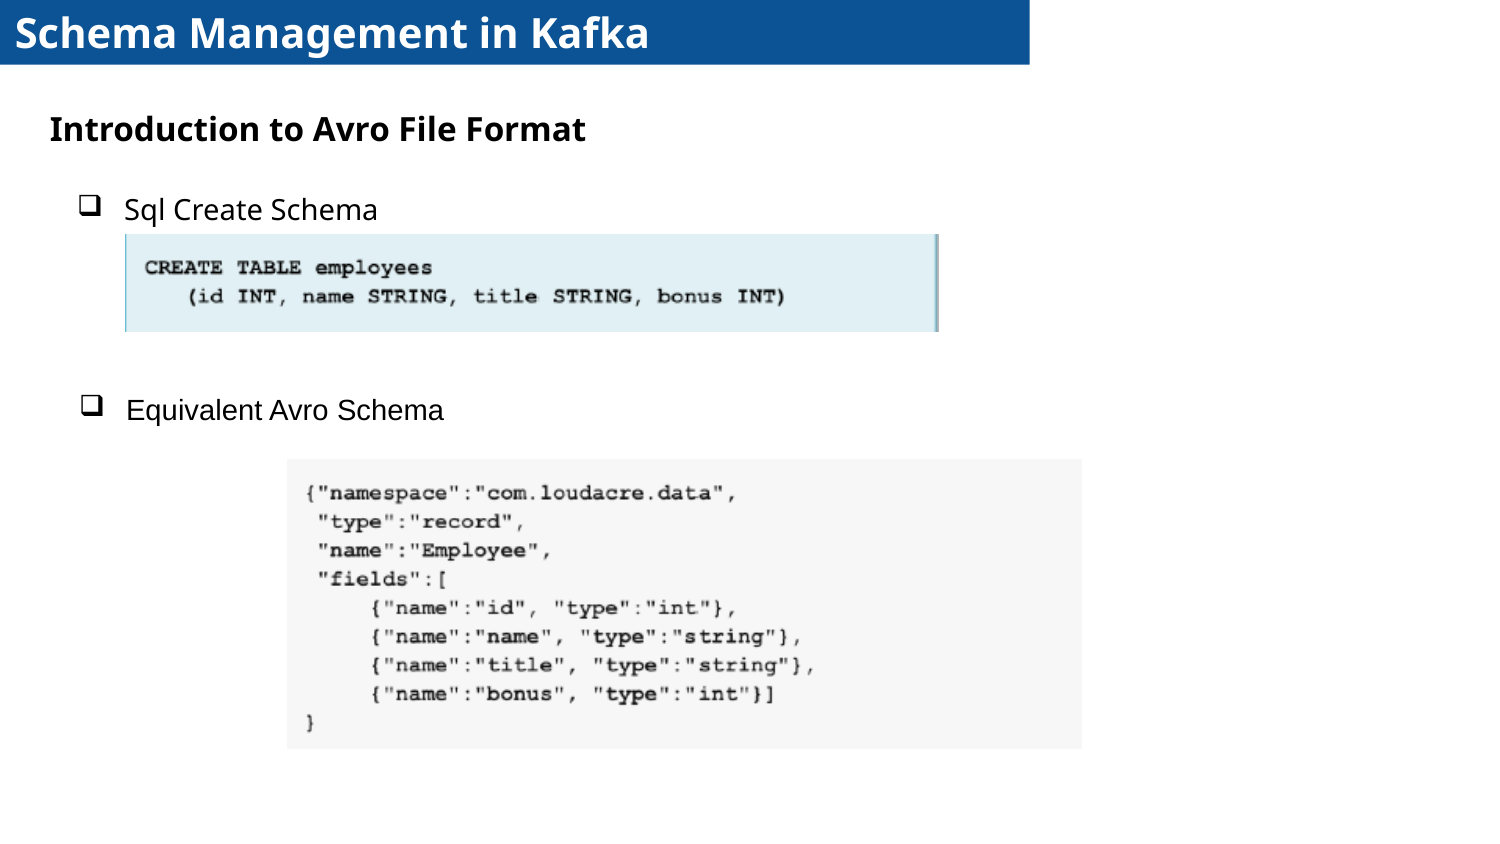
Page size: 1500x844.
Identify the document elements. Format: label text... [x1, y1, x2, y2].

picture [125, 234, 939, 332]
text_box Equivalent Avro Schema [64, 384, 1102, 434]
text_box Introduction to Avro File Format [14, 80, 1050, 156]
picture [287, 459, 1082, 749]
text_box Sql Create Schema [62, 184, 1400, 234]
text_box Schema Management in Kafka [0, 0, 1030, 65]
